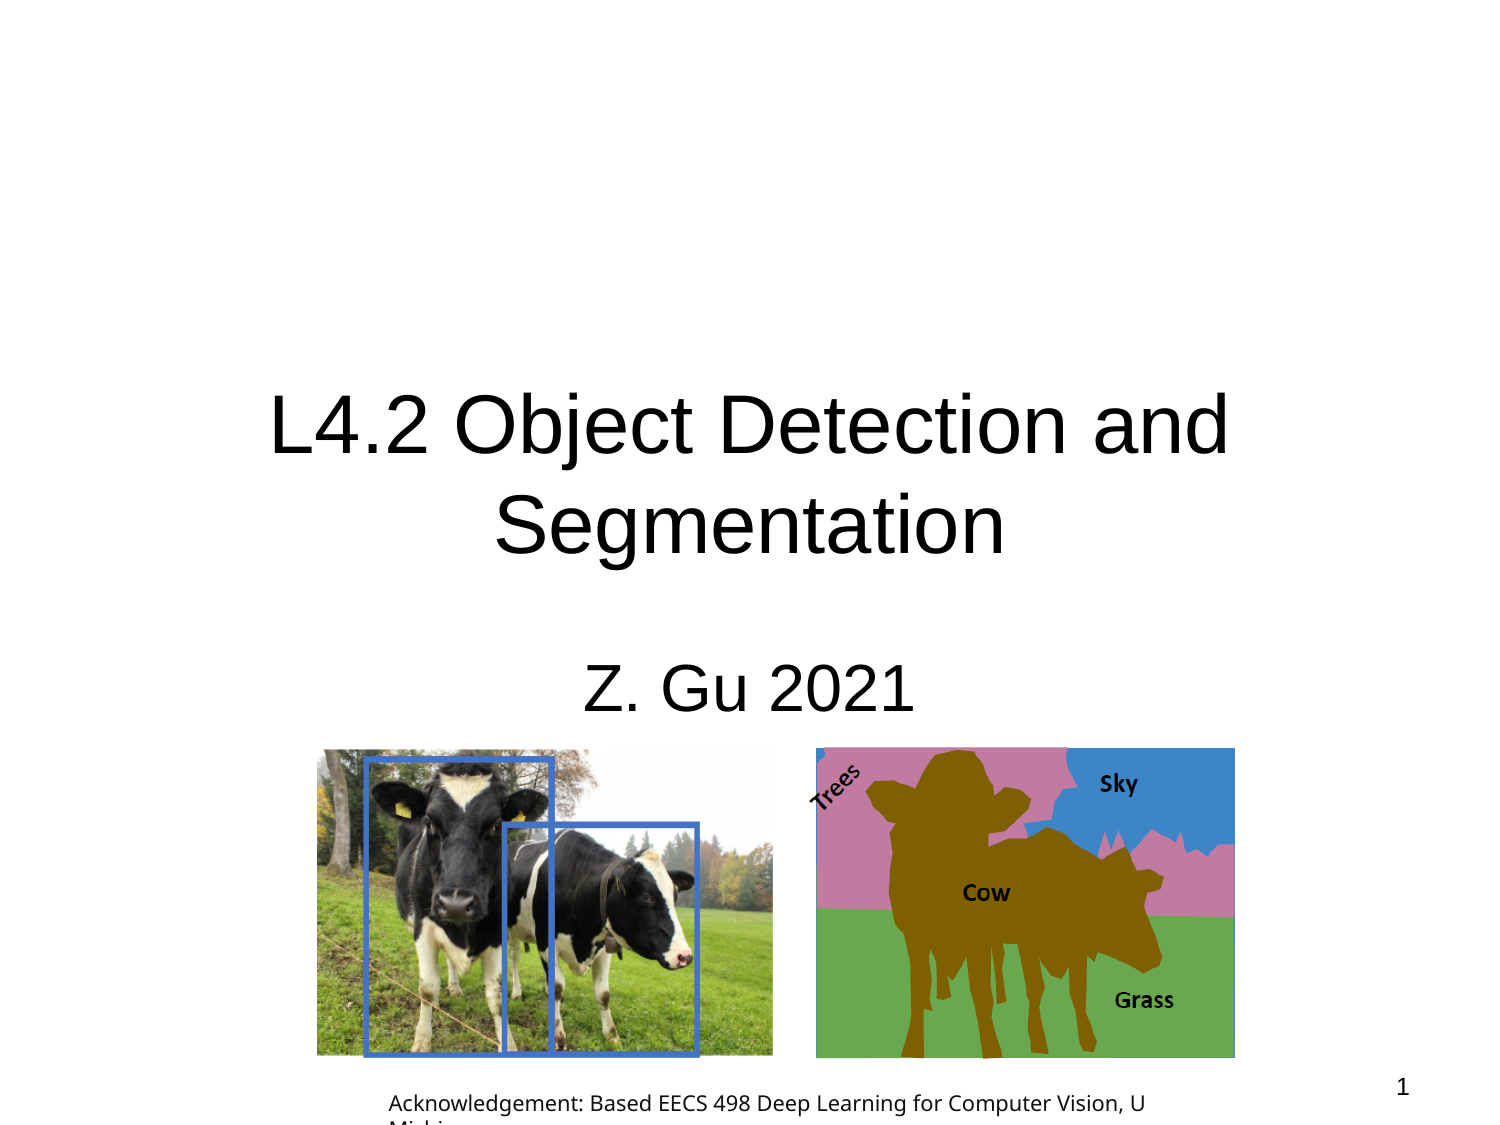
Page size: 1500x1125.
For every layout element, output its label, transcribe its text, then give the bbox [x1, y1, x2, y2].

picture [807, 745, 1236, 1059]
subtitle Z. Gu 2021 [224, 637, 1276, 926]
slide_number 1 [1074, 1062, 1426, 1103]
picture [317, 745, 773, 1059]
title L4.2 Object Detection and Segmentation [112, 349, 1388, 591]
text_box Acknowledgement: Based EECS 498 Deep Learning for Computer Vision, U Michigan [373, 1081, 1242, 1125]
